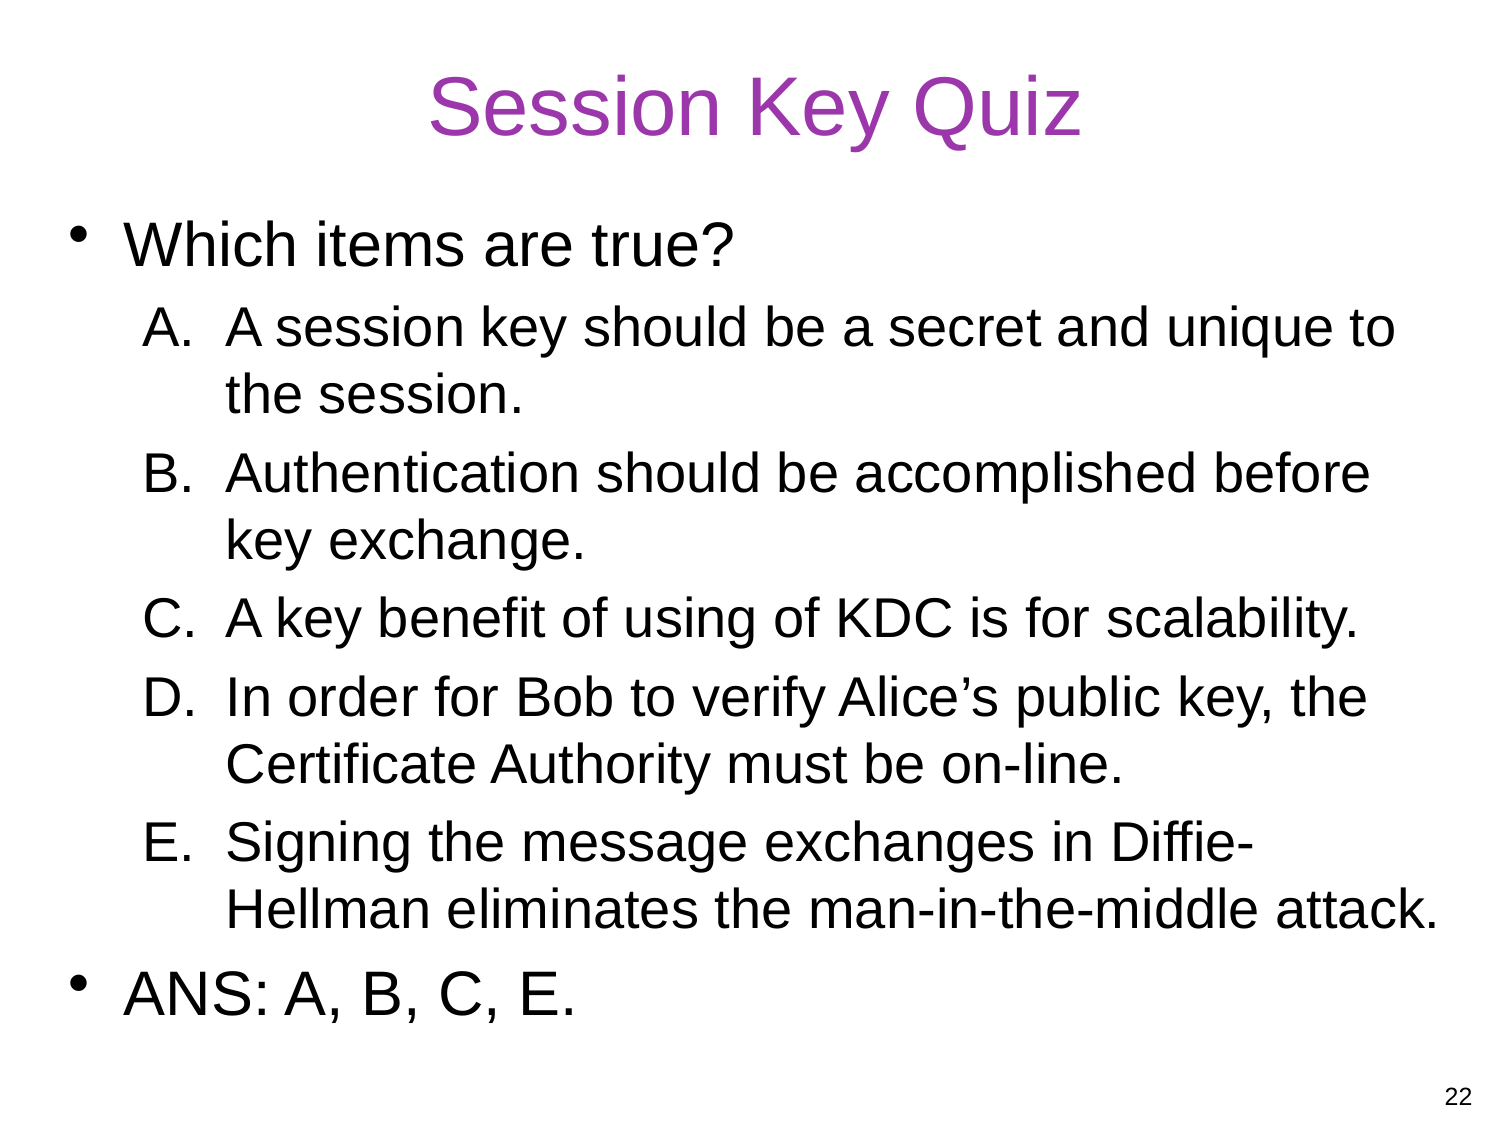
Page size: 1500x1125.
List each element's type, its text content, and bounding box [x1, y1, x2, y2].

list Which items are true? A session key should be a secret and unique to the session. Authentication should be accomplished before key exchange. A key benefit of using of KDC is for scalability. In order for Bob to verify Alice’s public key, the Certificate Authority must be on-line. Signing the message exchanges in Diffie-Hellman eliminates the man-in-the-middle attack. ANS: A, B, C, E. [52, 196, 1459, 1059]
title Session Key Quiz [52, 30, 1459, 174]
slide_number 22 [1137, 1073, 1488, 1114]
